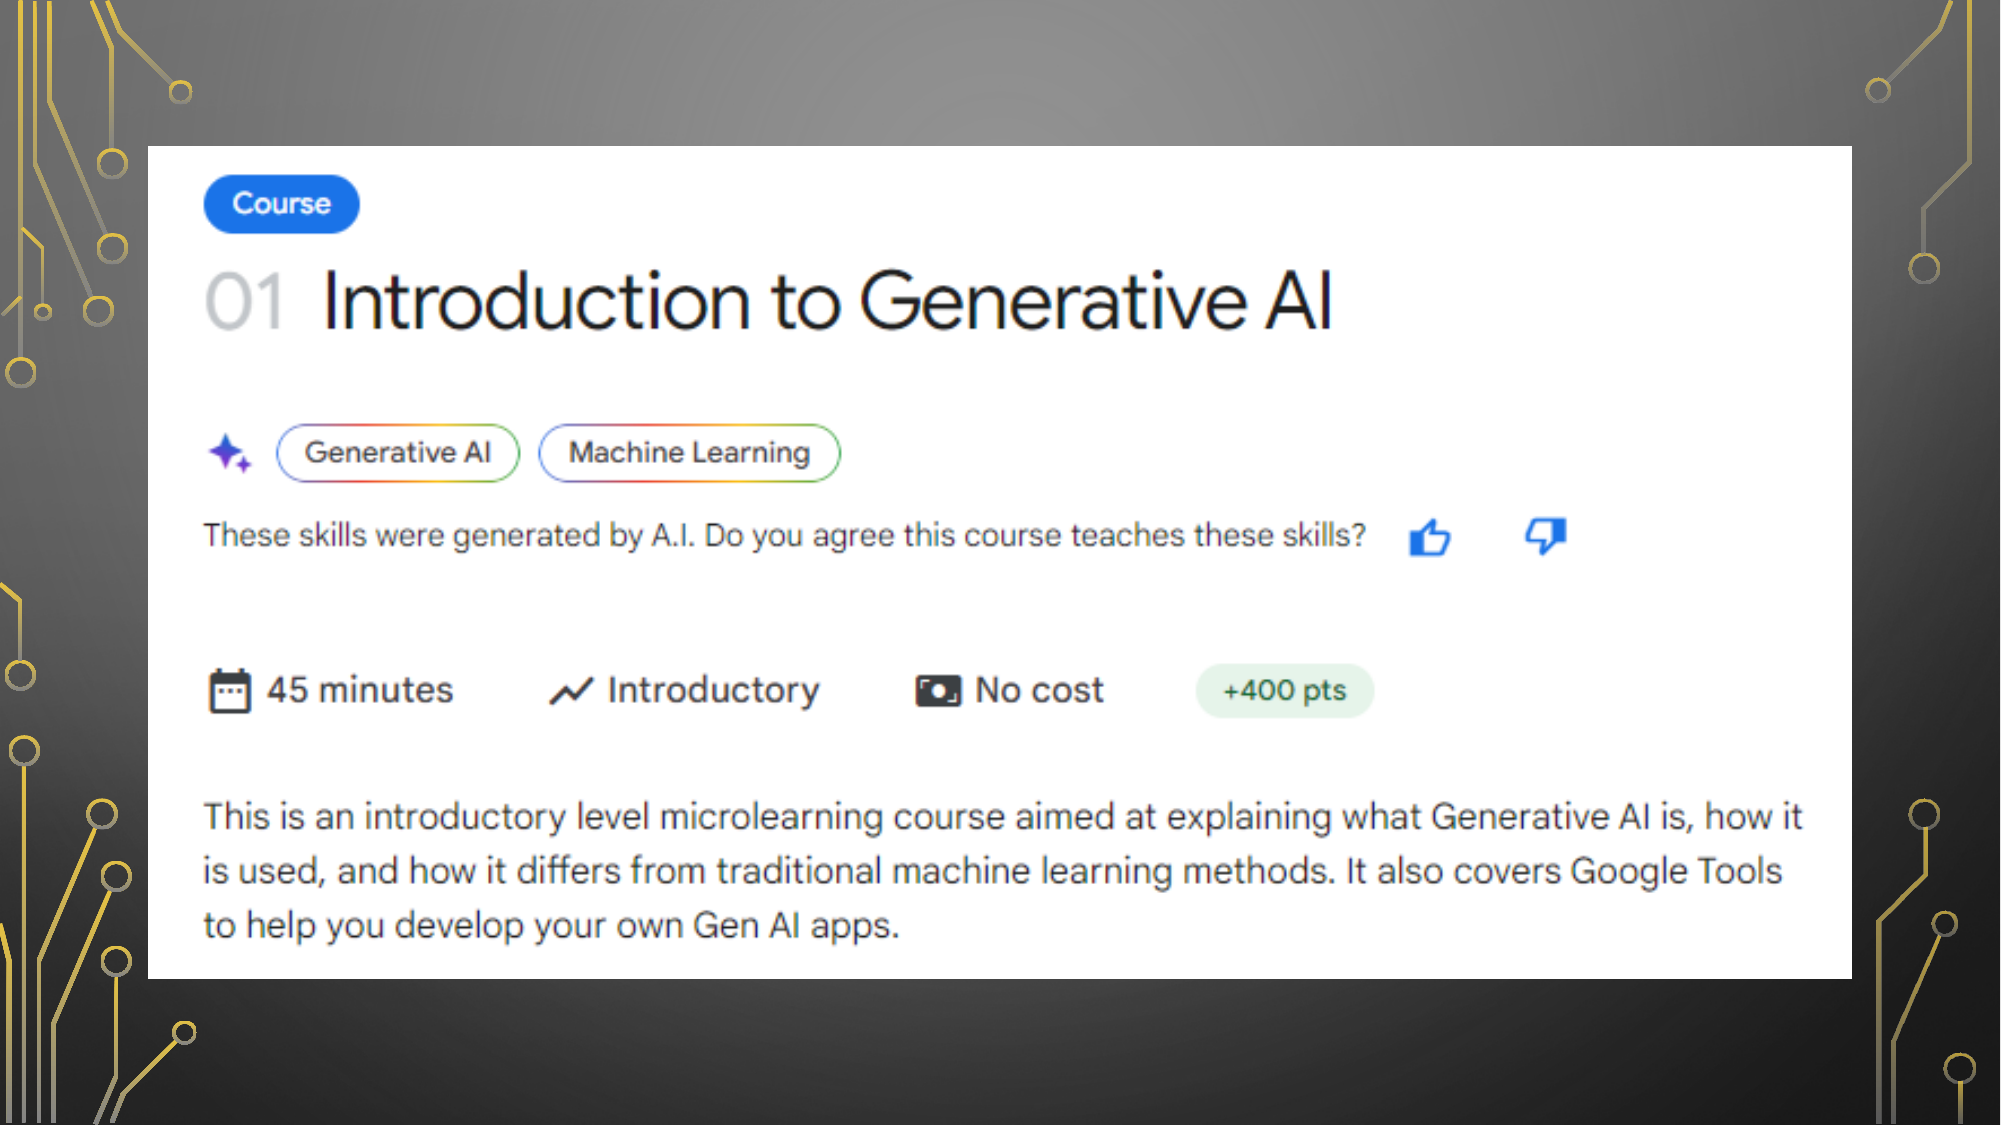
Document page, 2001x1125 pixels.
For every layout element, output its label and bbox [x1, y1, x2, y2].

picture [148, 146, 1852, 979]
